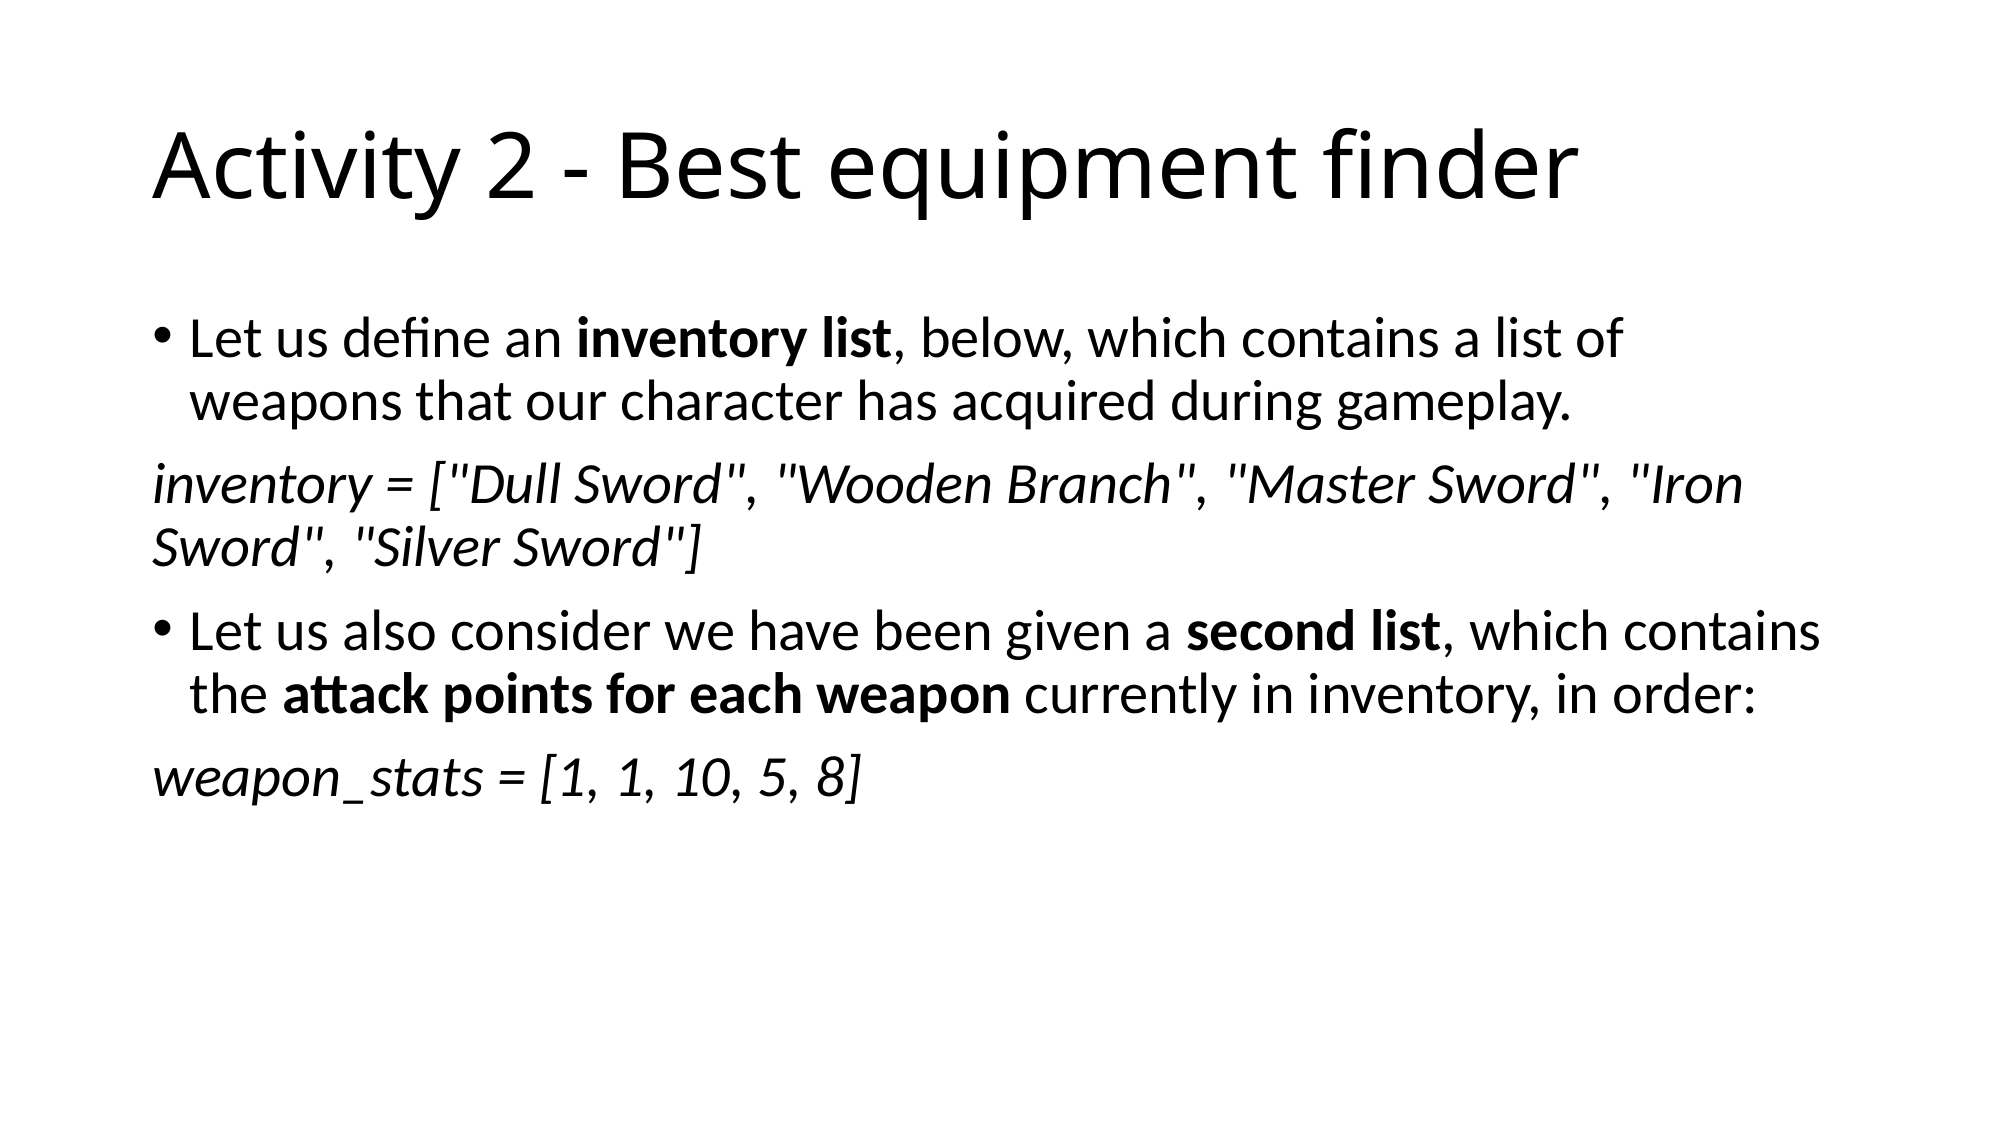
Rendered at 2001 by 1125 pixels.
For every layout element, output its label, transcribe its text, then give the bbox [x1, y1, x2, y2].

title Activity 2 - Best equipment finder [137, 59, 1863, 278]
list Let us define an inventory list, below, which contains a list of weapons that our character has acquired during gameplay. inventory = ["Dull Sword", "Wooden Branch", "Master Sword", "Iron Sword", "Silver Sword"] Let us also consider we have been given a second list, which contains the attack points for each weapon currently in inventory, in order: weapon_stats = [1, 1, 10, 5, 8] [137, 299, 1863, 1125]
